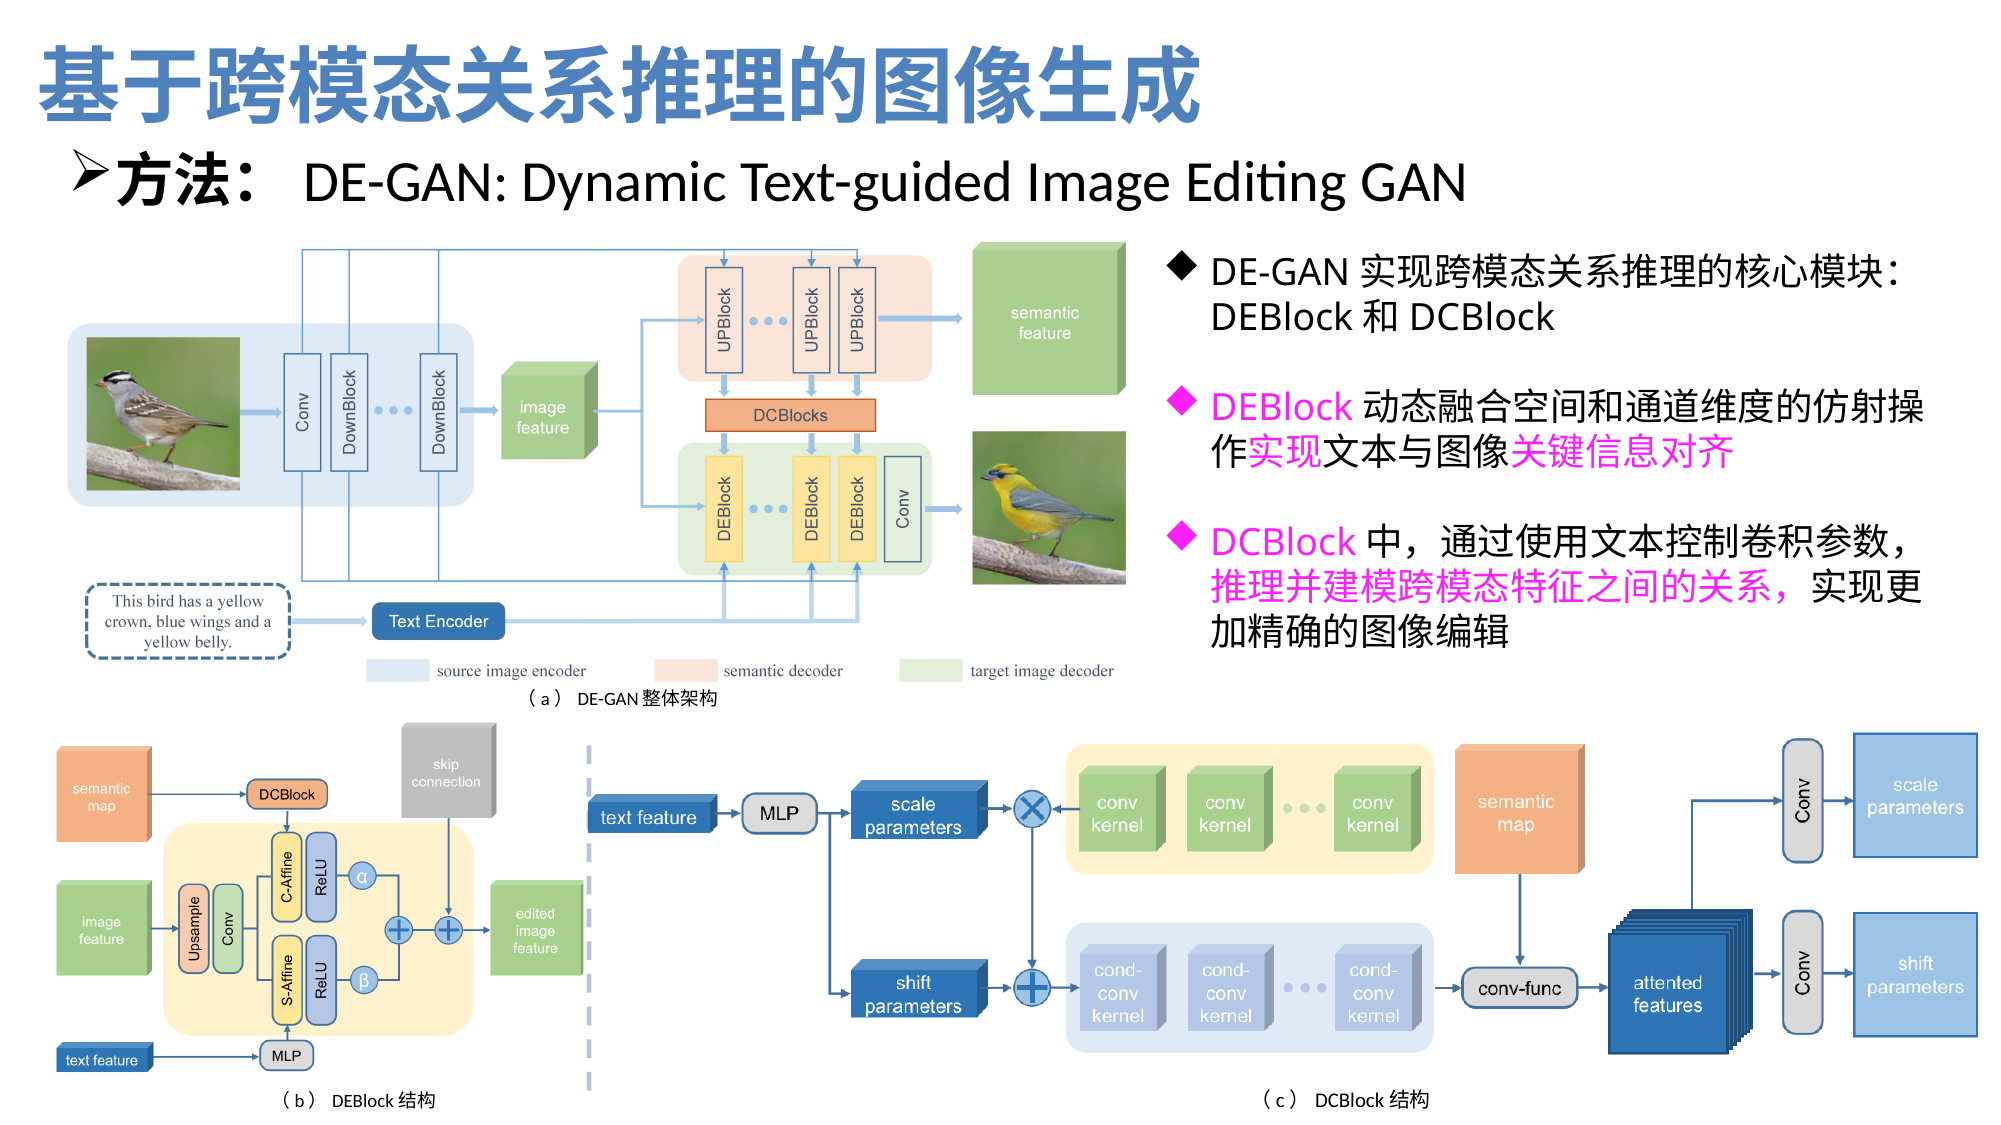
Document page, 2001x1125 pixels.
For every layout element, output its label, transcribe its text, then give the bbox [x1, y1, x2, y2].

text_box DE-GAN实现跨模态关系推理的核心模块：DEBlock和DCBlock DEBlock动态融合空间和通道维度的仿射操作实现文本与图像关键信息对齐 DCBlock中，通过使用文本控制卷积参数，推理并建模跨模态特征之间的关系，实现更加精确的图像编辑 [1148, 240, 1955, 661]
text_box （a）DE-GAN整体架构 [502, 688, 769, 717]
picture [53, 217, 1143, 688]
text_box 基于跨模态关系推理的图像生成 [0, 0, 2000, 144]
picture [53, 717, 1982, 1080]
text_box 方法：DE-GAN: Dynamic Text-guided Image Editing GAN [53, 144, 1982, 221]
text_box （b）DEBlock结构 [256, 1081, 454, 1119]
text_box （c）DCBlock结构 [1235, 1079, 1501, 1119]
